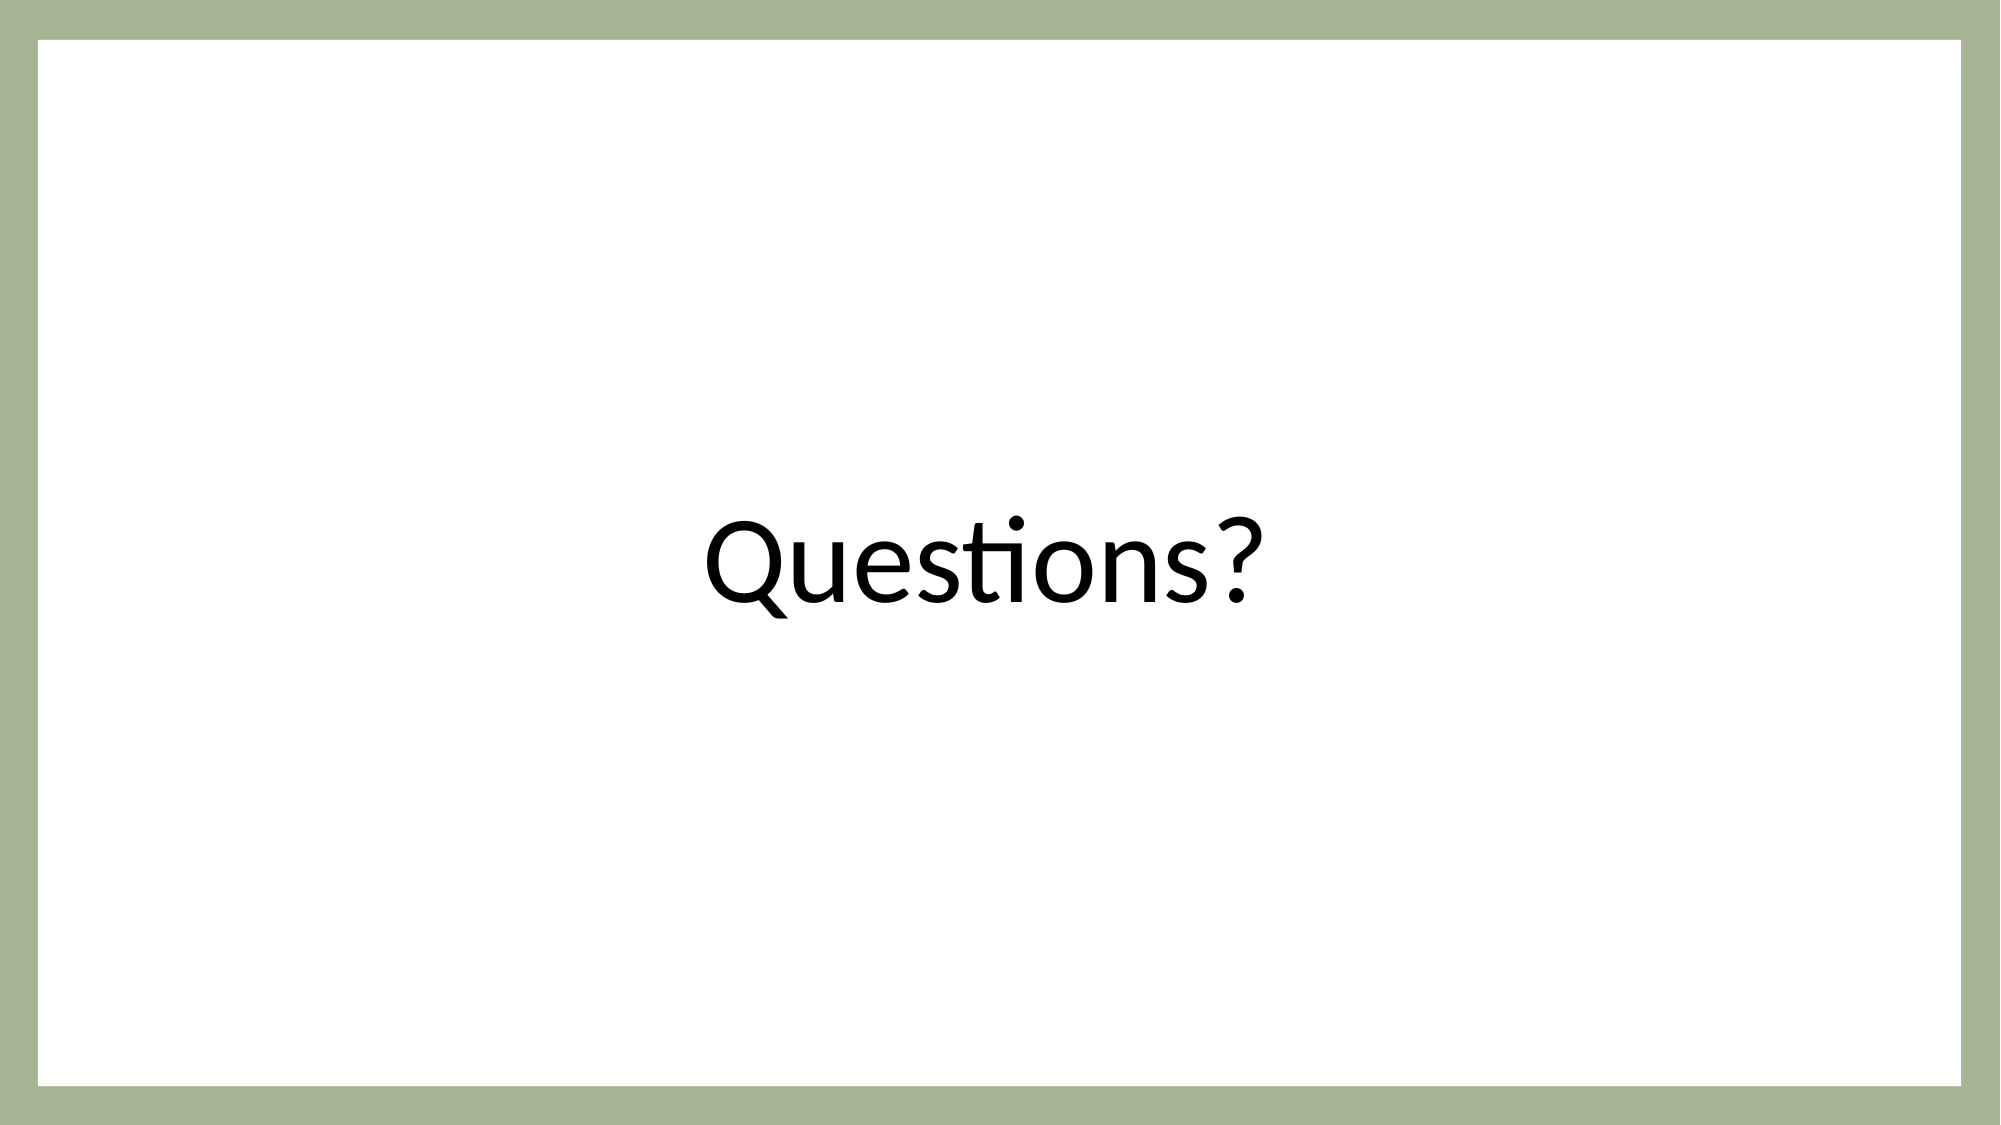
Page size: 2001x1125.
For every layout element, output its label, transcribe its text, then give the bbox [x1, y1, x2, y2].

text_box Questions? [687, 395, 1313, 730]
